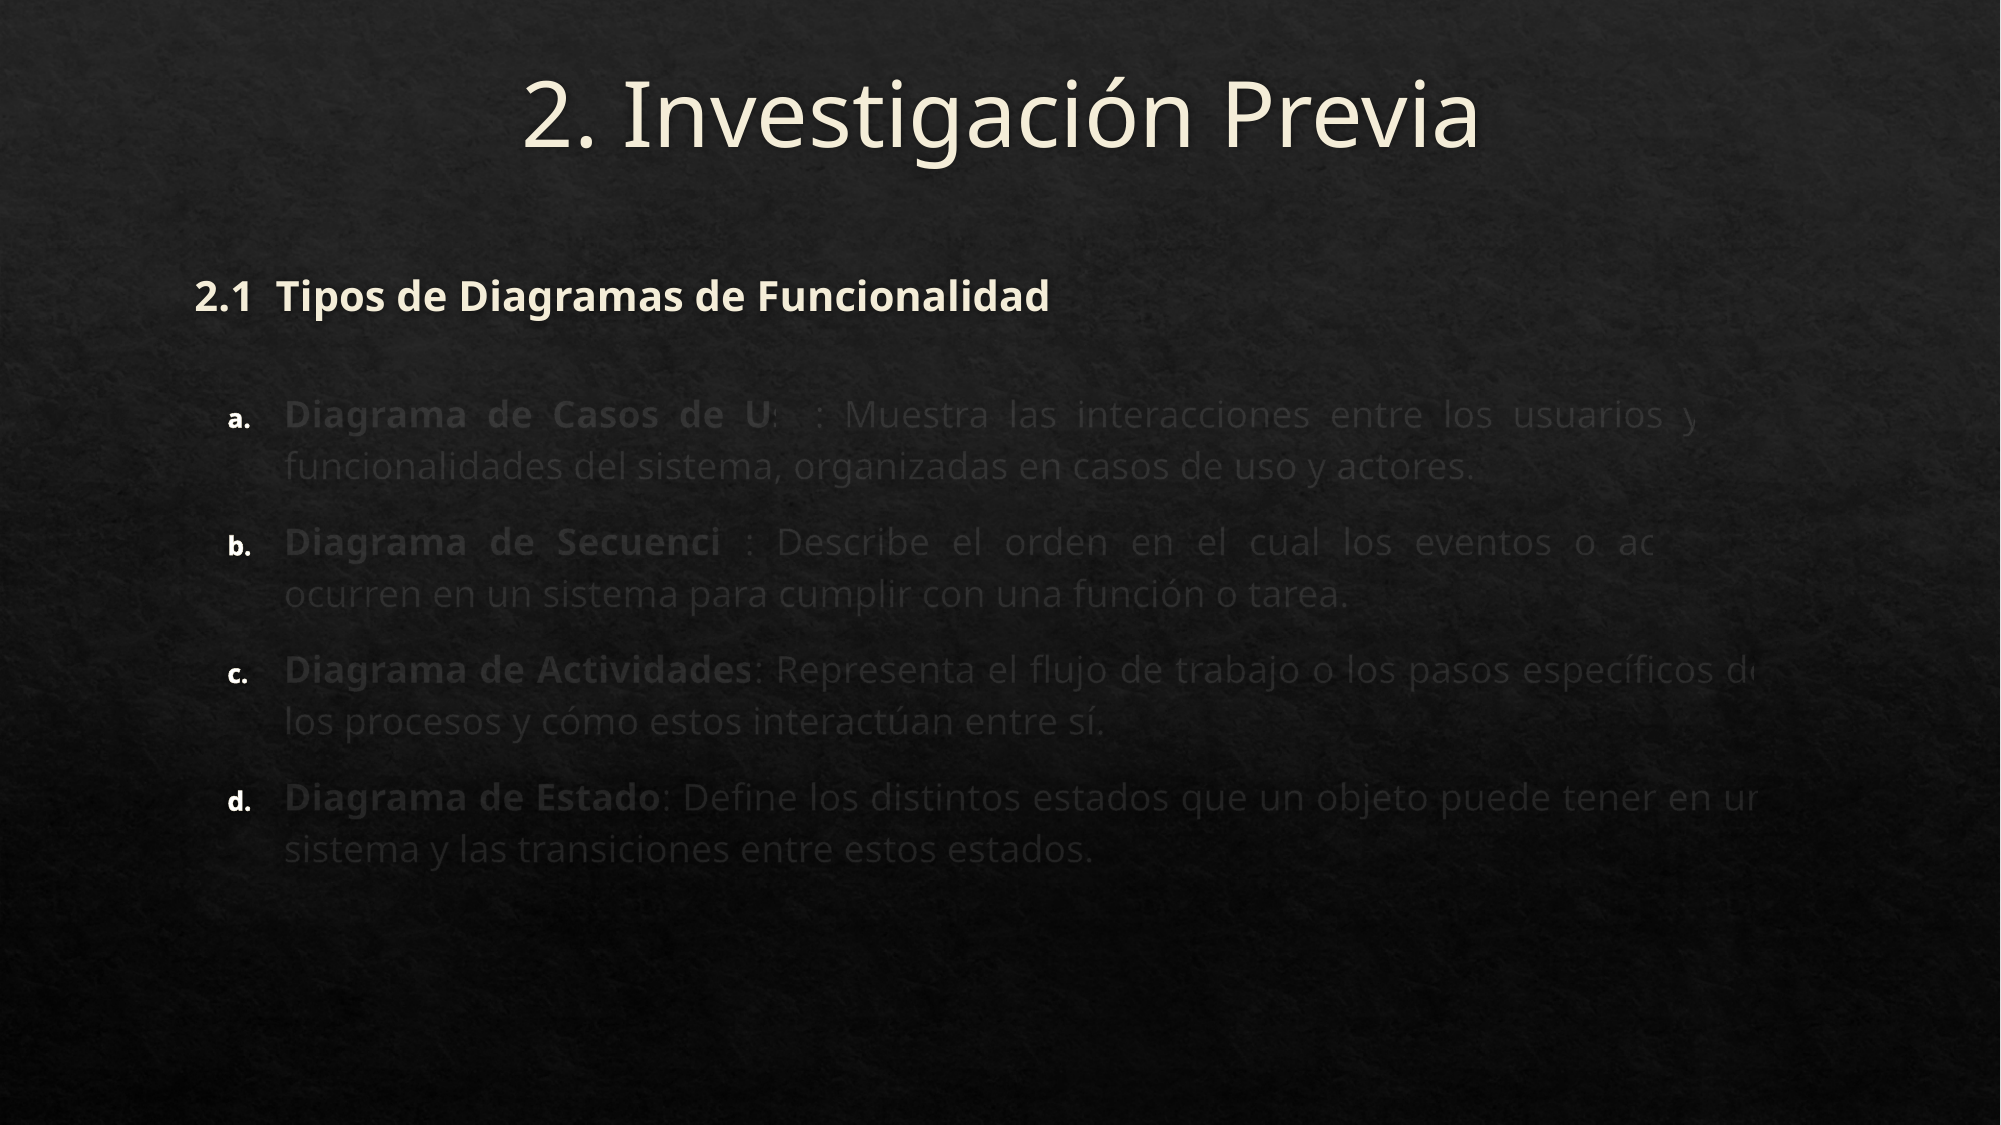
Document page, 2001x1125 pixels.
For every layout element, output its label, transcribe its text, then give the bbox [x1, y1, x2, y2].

title 2. Investigación Previa [213, 53, 1787, 175]
text_box 2.1 Tipos de Diagramas de Funcionalidad [179, 258, 1736, 329]
list Diagrama de Casos de Uso: Muestra las interacciones entre los usuarios y las funcionalidades del sistema, organizadas en casos de uso y actores. Diagrama de Secuencia: Describe el orden en el cual los eventos o acciones ocurren en un sistema para cumplir con una función o tarea. Diagrama de Actividades: Representa el flujo de trabajo o los pasos específicos de los procesos y cómo estos interactúan entre sí. Diagrama de Estado: Define los distintos estados que un objeto puede tener en un sistema y las transiciones entre estos estados. [212, 375, 1786, 1092]
